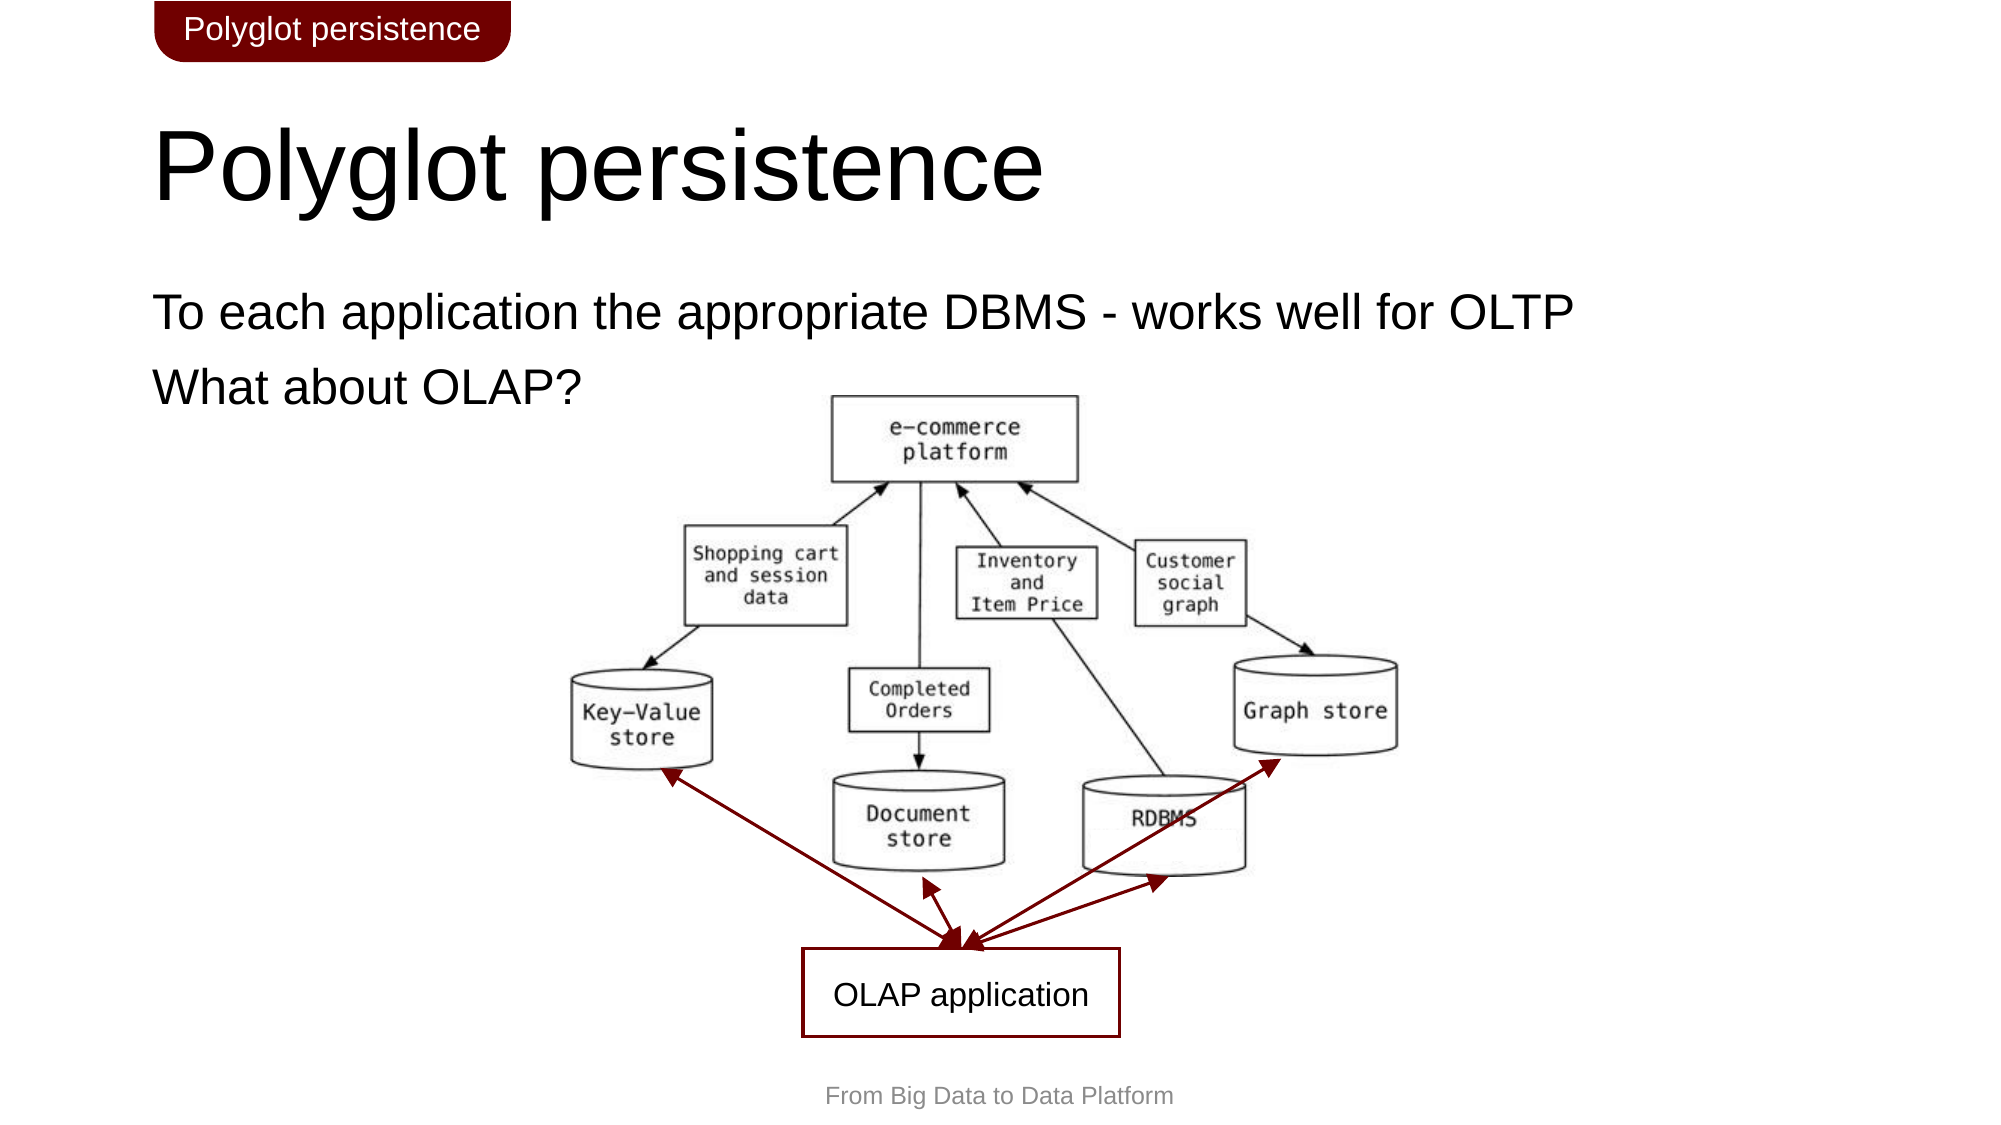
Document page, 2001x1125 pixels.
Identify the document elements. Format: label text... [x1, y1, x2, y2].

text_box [961, 758, 1282, 949]
text_box To each application the appropriate DBMS - works well for OLTP What about OLAP? [137, 278, 1863, 993]
text_box Polyglot persistence [154, 1, 511, 63]
picture [557, 395, 1412, 877]
title Polyglot persistence [137, 59, 1863, 278]
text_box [660, 767, 962, 949]
text_box OLAP application [802, 949, 1121, 1038]
